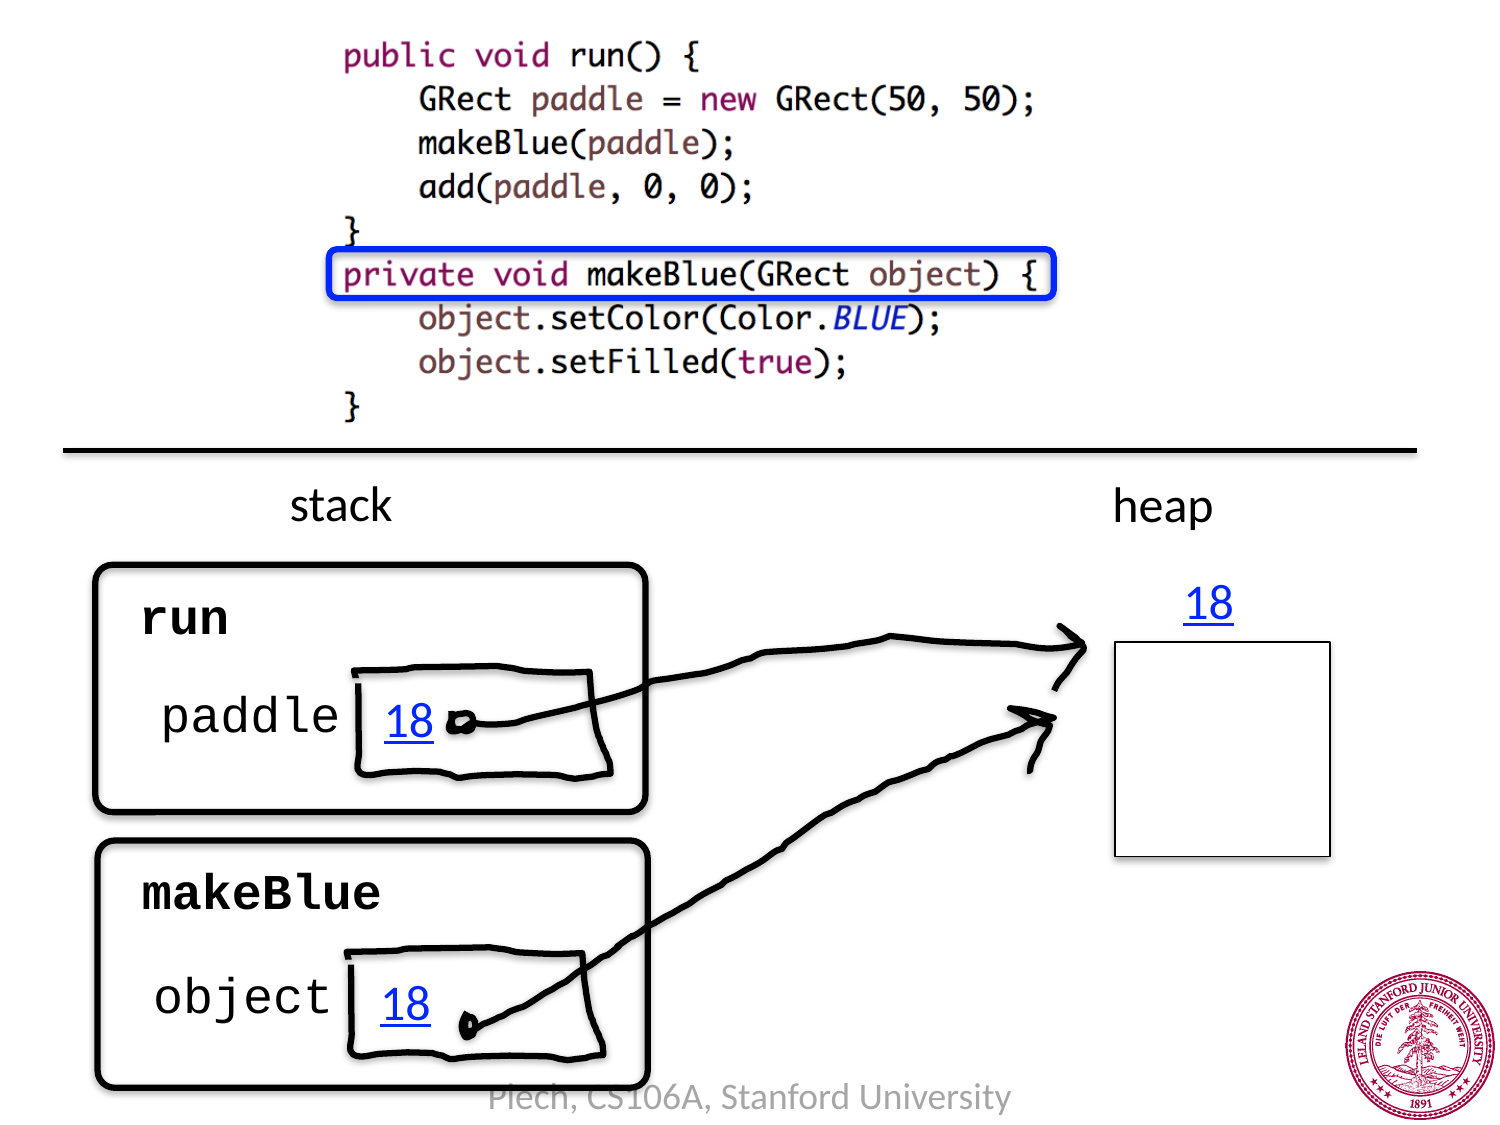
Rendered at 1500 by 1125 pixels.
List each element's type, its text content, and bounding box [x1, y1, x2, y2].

text_box [1114, 641, 1331, 857]
text_box 18 [365, 962, 446, 1038]
text_box [460, 707, 1055, 1039]
text_box 18 [1168, 562, 1249, 637]
text_box stack [274, 464, 408, 539]
picture [1345, 971, 1495, 1120]
text_box [94, 564, 647, 813]
text_box 18 [368, 679, 450, 755]
picture [332, 31, 1086, 445]
text_box object [138, 956, 346, 1031]
text_box [345, 946, 605, 1061]
text_box [353, 665, 612, 780]
text_box [96, 839, 649, 1089]
text_box [450, 625, 1085, 733]
text_box heap [1097, 465, 1229, 541]
text_box paddle [145, 674, 353, 750]
